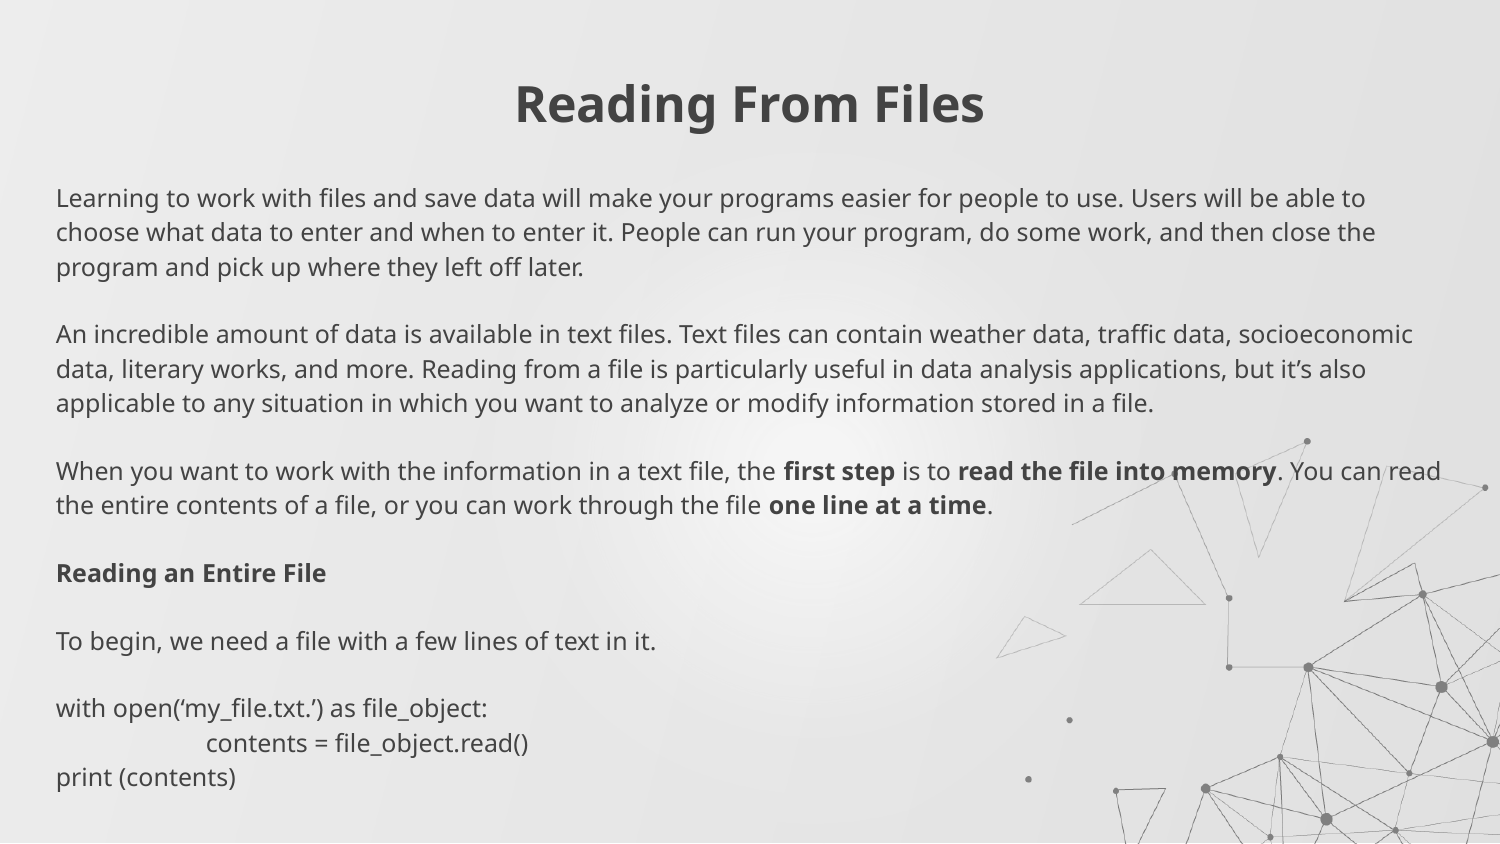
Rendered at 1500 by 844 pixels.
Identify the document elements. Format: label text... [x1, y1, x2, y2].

list Learning to work with files and save data will make your programs easier for people to use. Users will be able to choose what data to enter and when to enter it. People can run your program, do some work, and then close the program and pick up where they left off later. An incredible amount of data is available in text files. Text files can contain weather data, traffic data, socioeconomic data, literary works, and more. Reading from a file is particularly useful in data analysis applications, but it’s also applicable to any situation in which you want to analyze or modify information stored in a file. When you want to work with the information in a text file, the first step is to read the file into memory. You can read the entire contents of a file, or you can work through the file one line at a time. Reading an Entire File To begin, we need a file with a few lines of text in it. with open(‘my_file.txt.’) as file_object: contents = file_object.read() print (contents) [40, 162, 1459, 829]
picture [0, 0, 1500, 844]
title Reading From Files [322, 57, 1178, 160]
